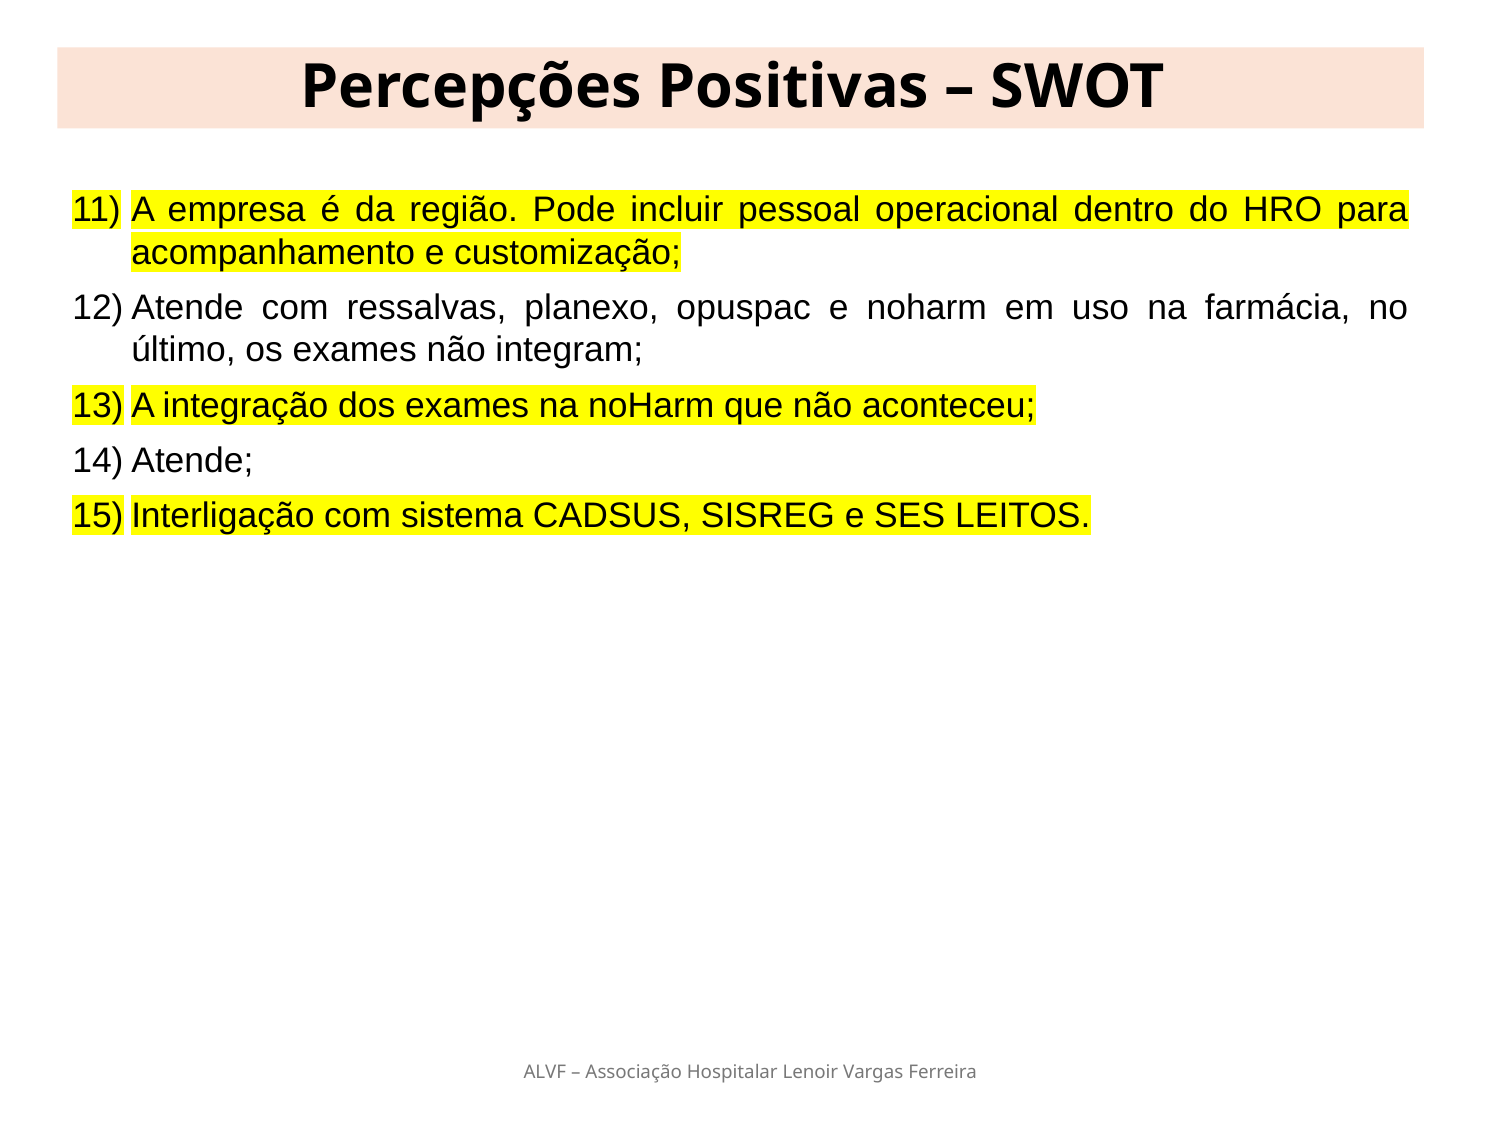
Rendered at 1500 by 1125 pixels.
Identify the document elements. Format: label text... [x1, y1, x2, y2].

list A empresa é da região. Pode incluir pessoal operacional dentro do HRO para acompanhamento e customização; Atende com ressalvas, planexo, opuspac e noharm em uso na farmácia, no último, os exames não integram; A integração dos exames na noHarm que não aconteceu; Atende; Interligação com sistema CADSUS, SISREG e SES LEITOS. [57, 178, 1424, 1024]
footer ALVF – Associação Hospitalar Lenoir Vargas Ferreira [496, 1042, 1004, 1103]
title Percepções Positivas – SWOT [57, 47, 1424, 129]
